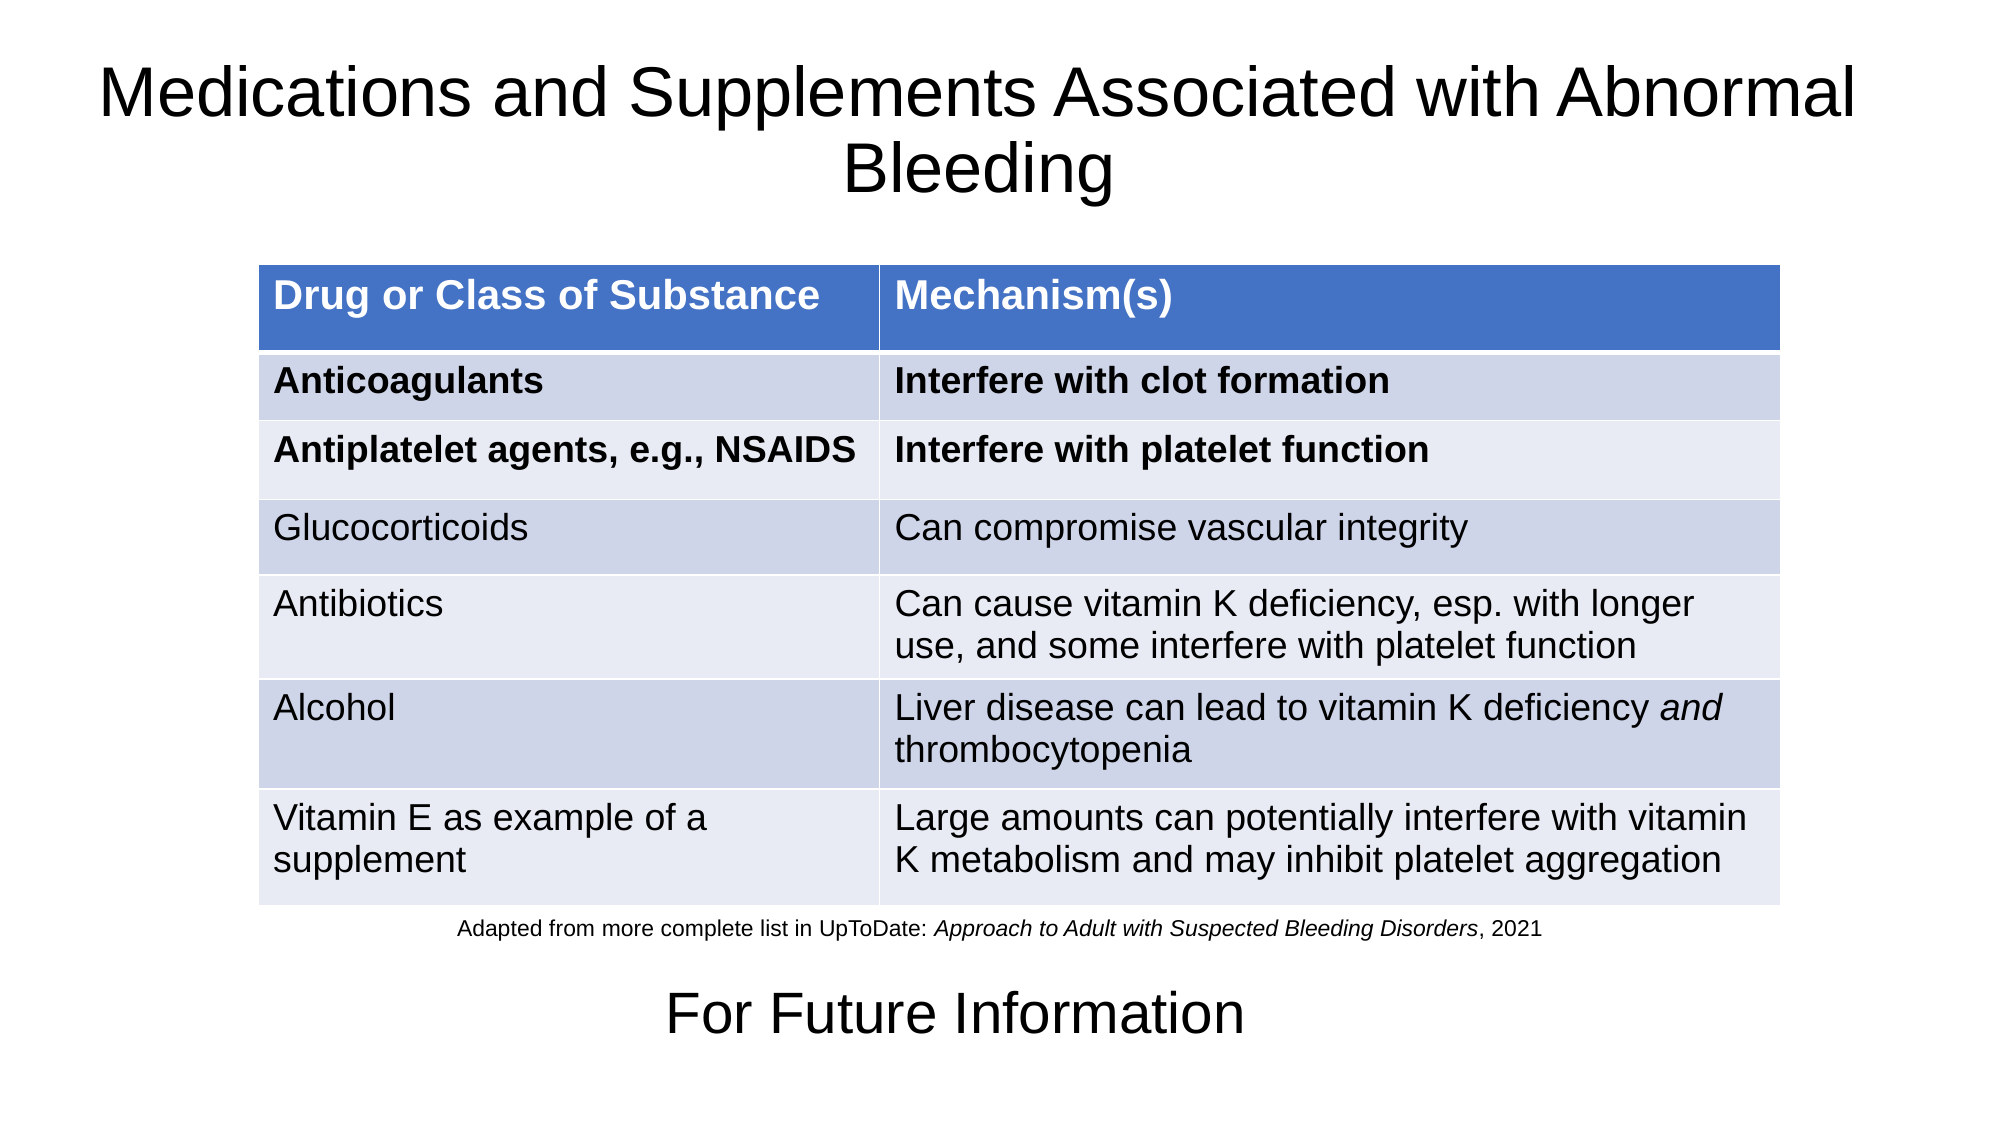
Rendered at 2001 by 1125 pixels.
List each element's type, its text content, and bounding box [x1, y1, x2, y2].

table_cell Can compromise vascular integrity [880, 500, 1780, 574]
table_cell Anticoagulants [259, 355, 879, 420]
table_cell Glucocorticoids [259, 500, 879, 574]
table_cell Vitamin E as example of a supplement [259, 790, 879, 905]
table_cell Can cause vitamin K deficiency, esp. with longer use, and some interfere with platelet function [880, 576, 1780, 678]
table_cell Alcohol [259, 680, 879, 788]
table_cell Antibiotics [259, 576, 879, 678]
table_cell Large amounts can potentially interfere with vitamin K metabolism and may inhibit platelet aggregation [880, 790, 1780, 905]
table_header Drug or Class of Substance [259, 265, 879, 350]
title Medications and Supplements Associated with Abnormal Bleeding [74, 46, 1883, 265]
table_cell Liver disease can lead to vitamin K deficiency and thrombocytopenia [880, 680, 1780, 788]
table_header Mechanism(s) [880, 265, 1780, 350]
table_cell Interfere with platelet function [880, 421, 1780, 499]
text_box Adapted from more complete list in UpToDate: Approach to Adult with Suspected Bleeding Disorders, 2021 [442, 906, 1558, 949]
table_cell Interfere with clot formation [880, 355, 1780, 420]
text_box For Future Information [650, 967, 1262, 1053]
table_cell Antiplatelet agents, e.g., NSAIDS [259, 421, 879, 499]
